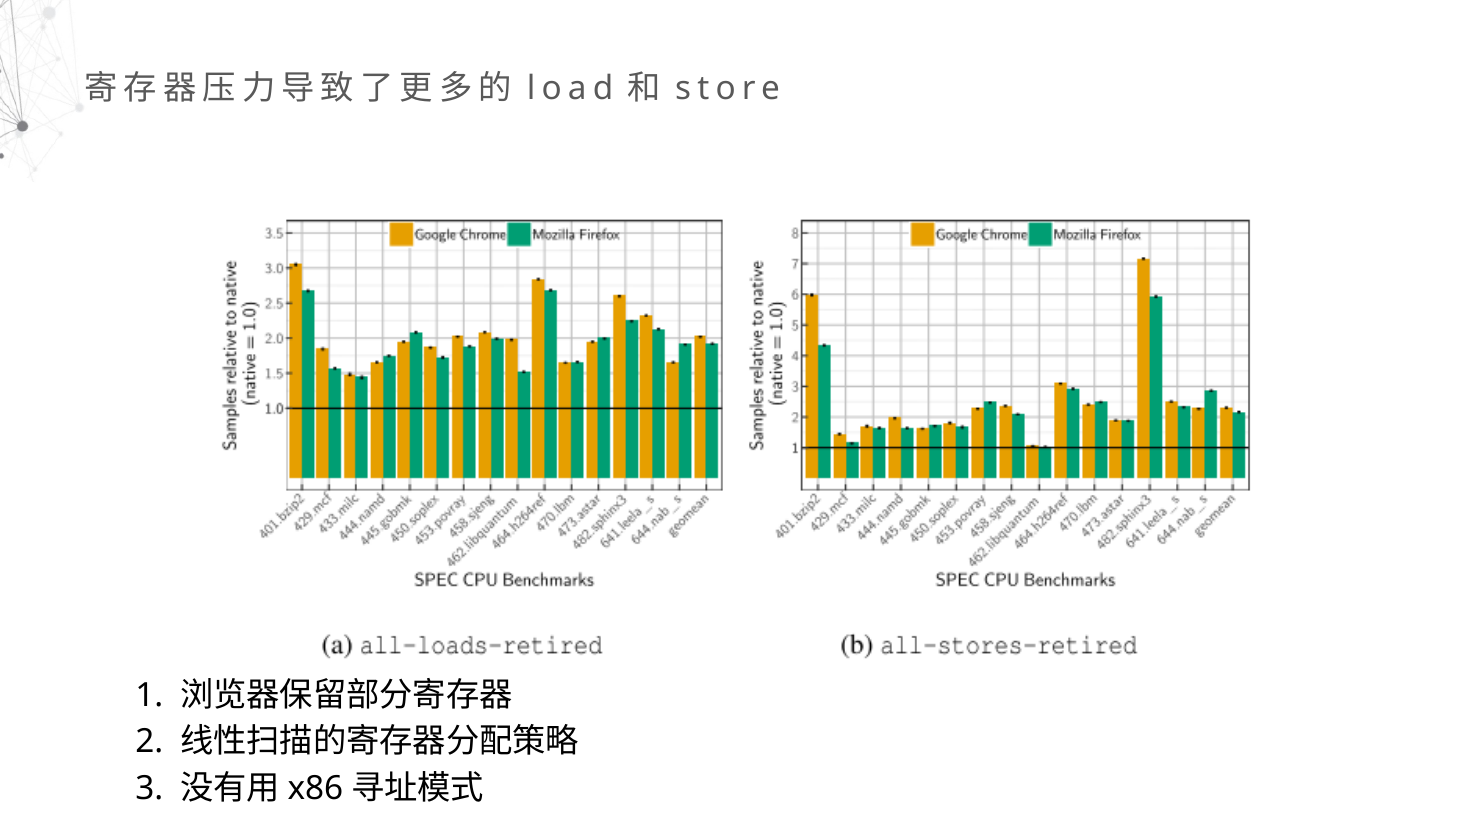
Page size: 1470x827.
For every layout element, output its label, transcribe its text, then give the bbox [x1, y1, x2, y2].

text_box 寄存器压力导致了更多的load和store [69, 58, 795, 114]
picture [0, 0, 1272, 674]
text_box 2. 线性扫描的寄存器分配策略 [120, 712, 700, 758]
text_box 1. 浏览器保留部分寄存器 [120, 665, 605, 712]
text_box 3. 没有用x86寻址模式 [120, 758, 723, 814]
